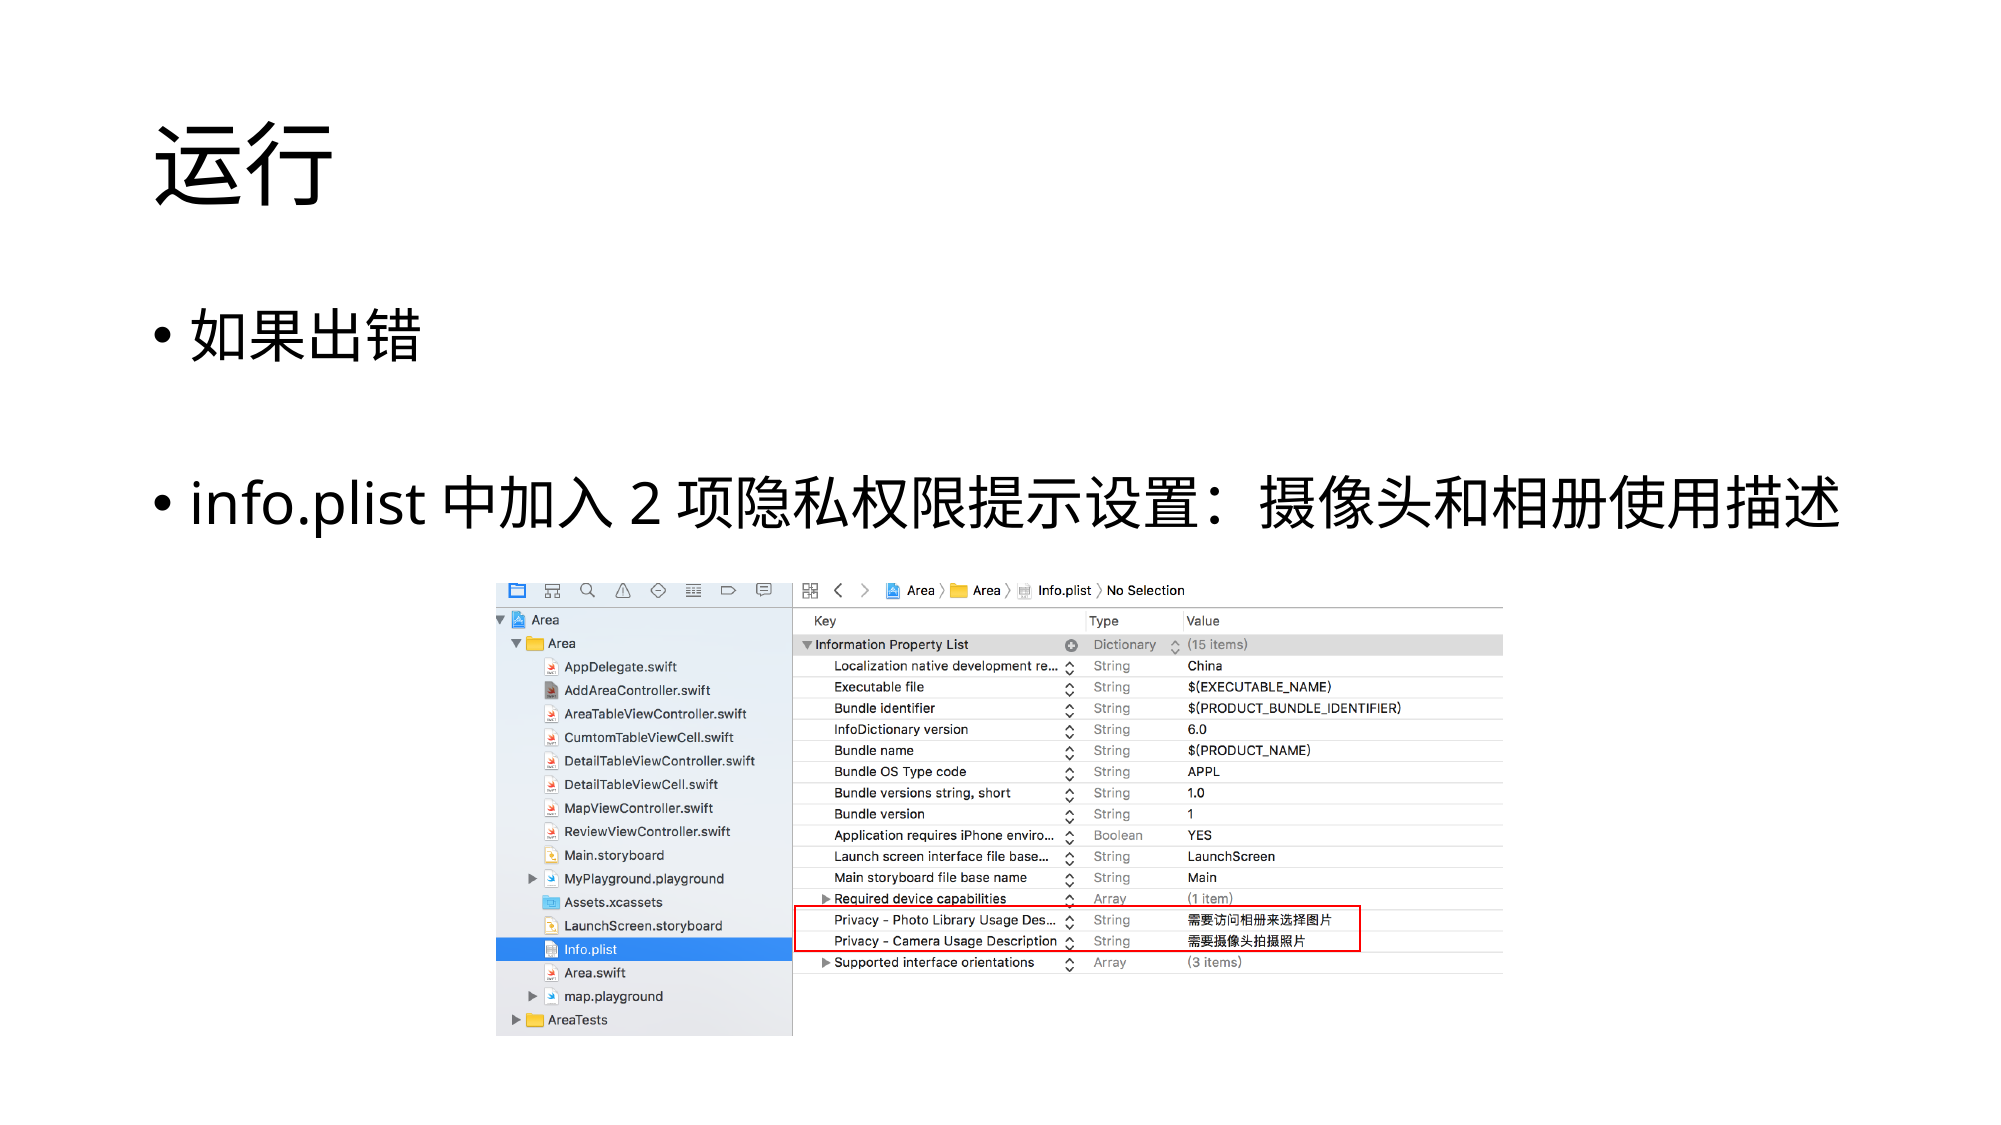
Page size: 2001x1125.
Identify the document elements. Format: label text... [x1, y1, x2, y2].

title 运行 [137, 59, 1863, 278]
picture [496, 583, 1503, 1036]
list 如果出错 info.plist中加入2项隐私权限提示设置：摄像头和相册使用描述 [137, 299, 1863, 1014]
